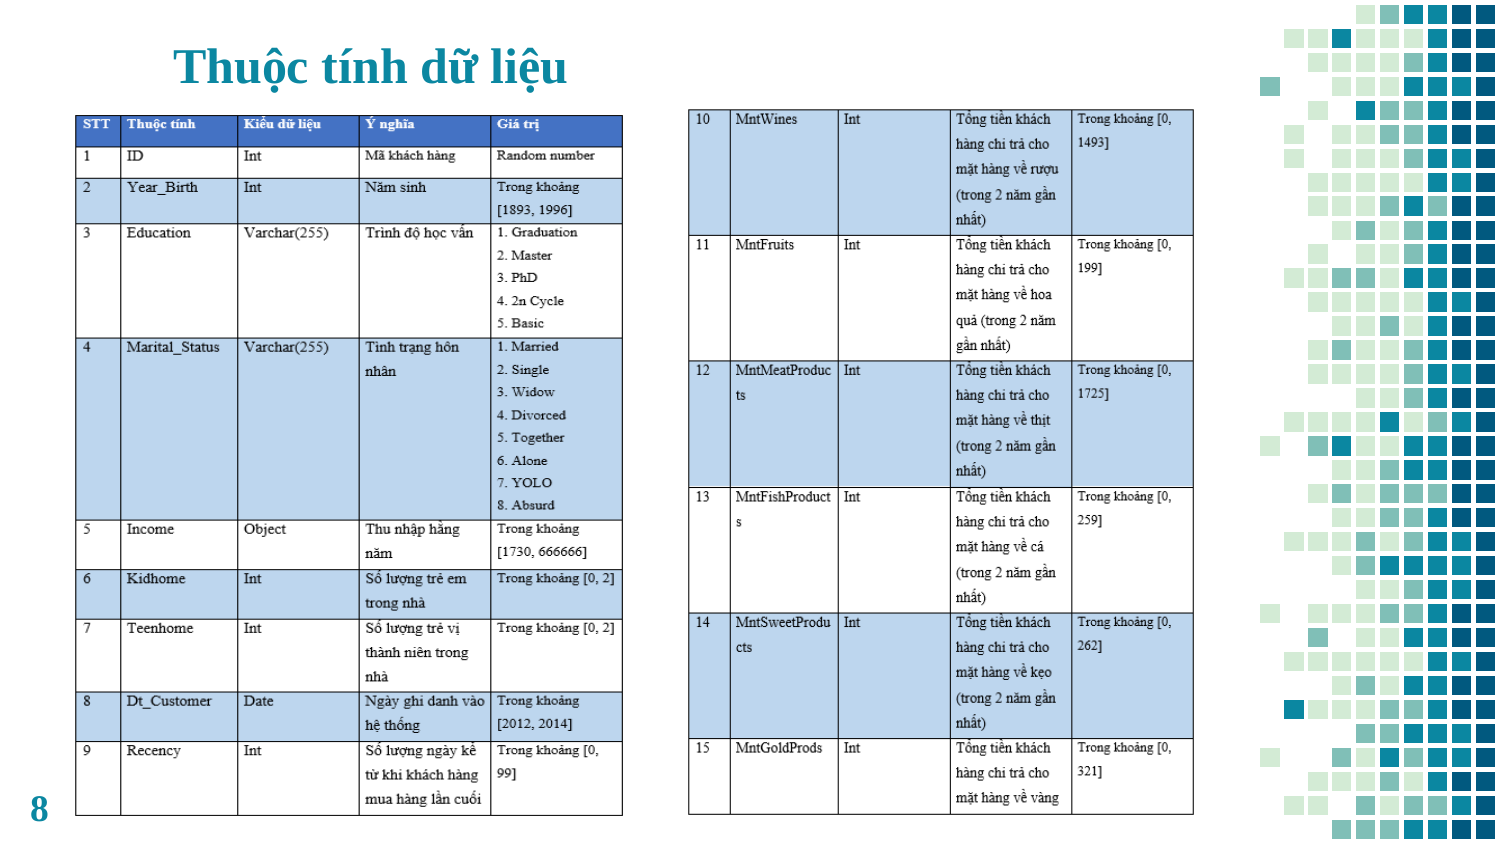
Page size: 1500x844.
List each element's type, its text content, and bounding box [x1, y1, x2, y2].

slide_number 8 [15, 774, 105, 839]
title Thuộc tính dữ liệu [158, 22, 654, 109]
picture [681, 99, 1200, 819]
picture [64, 108, 632, 824]
